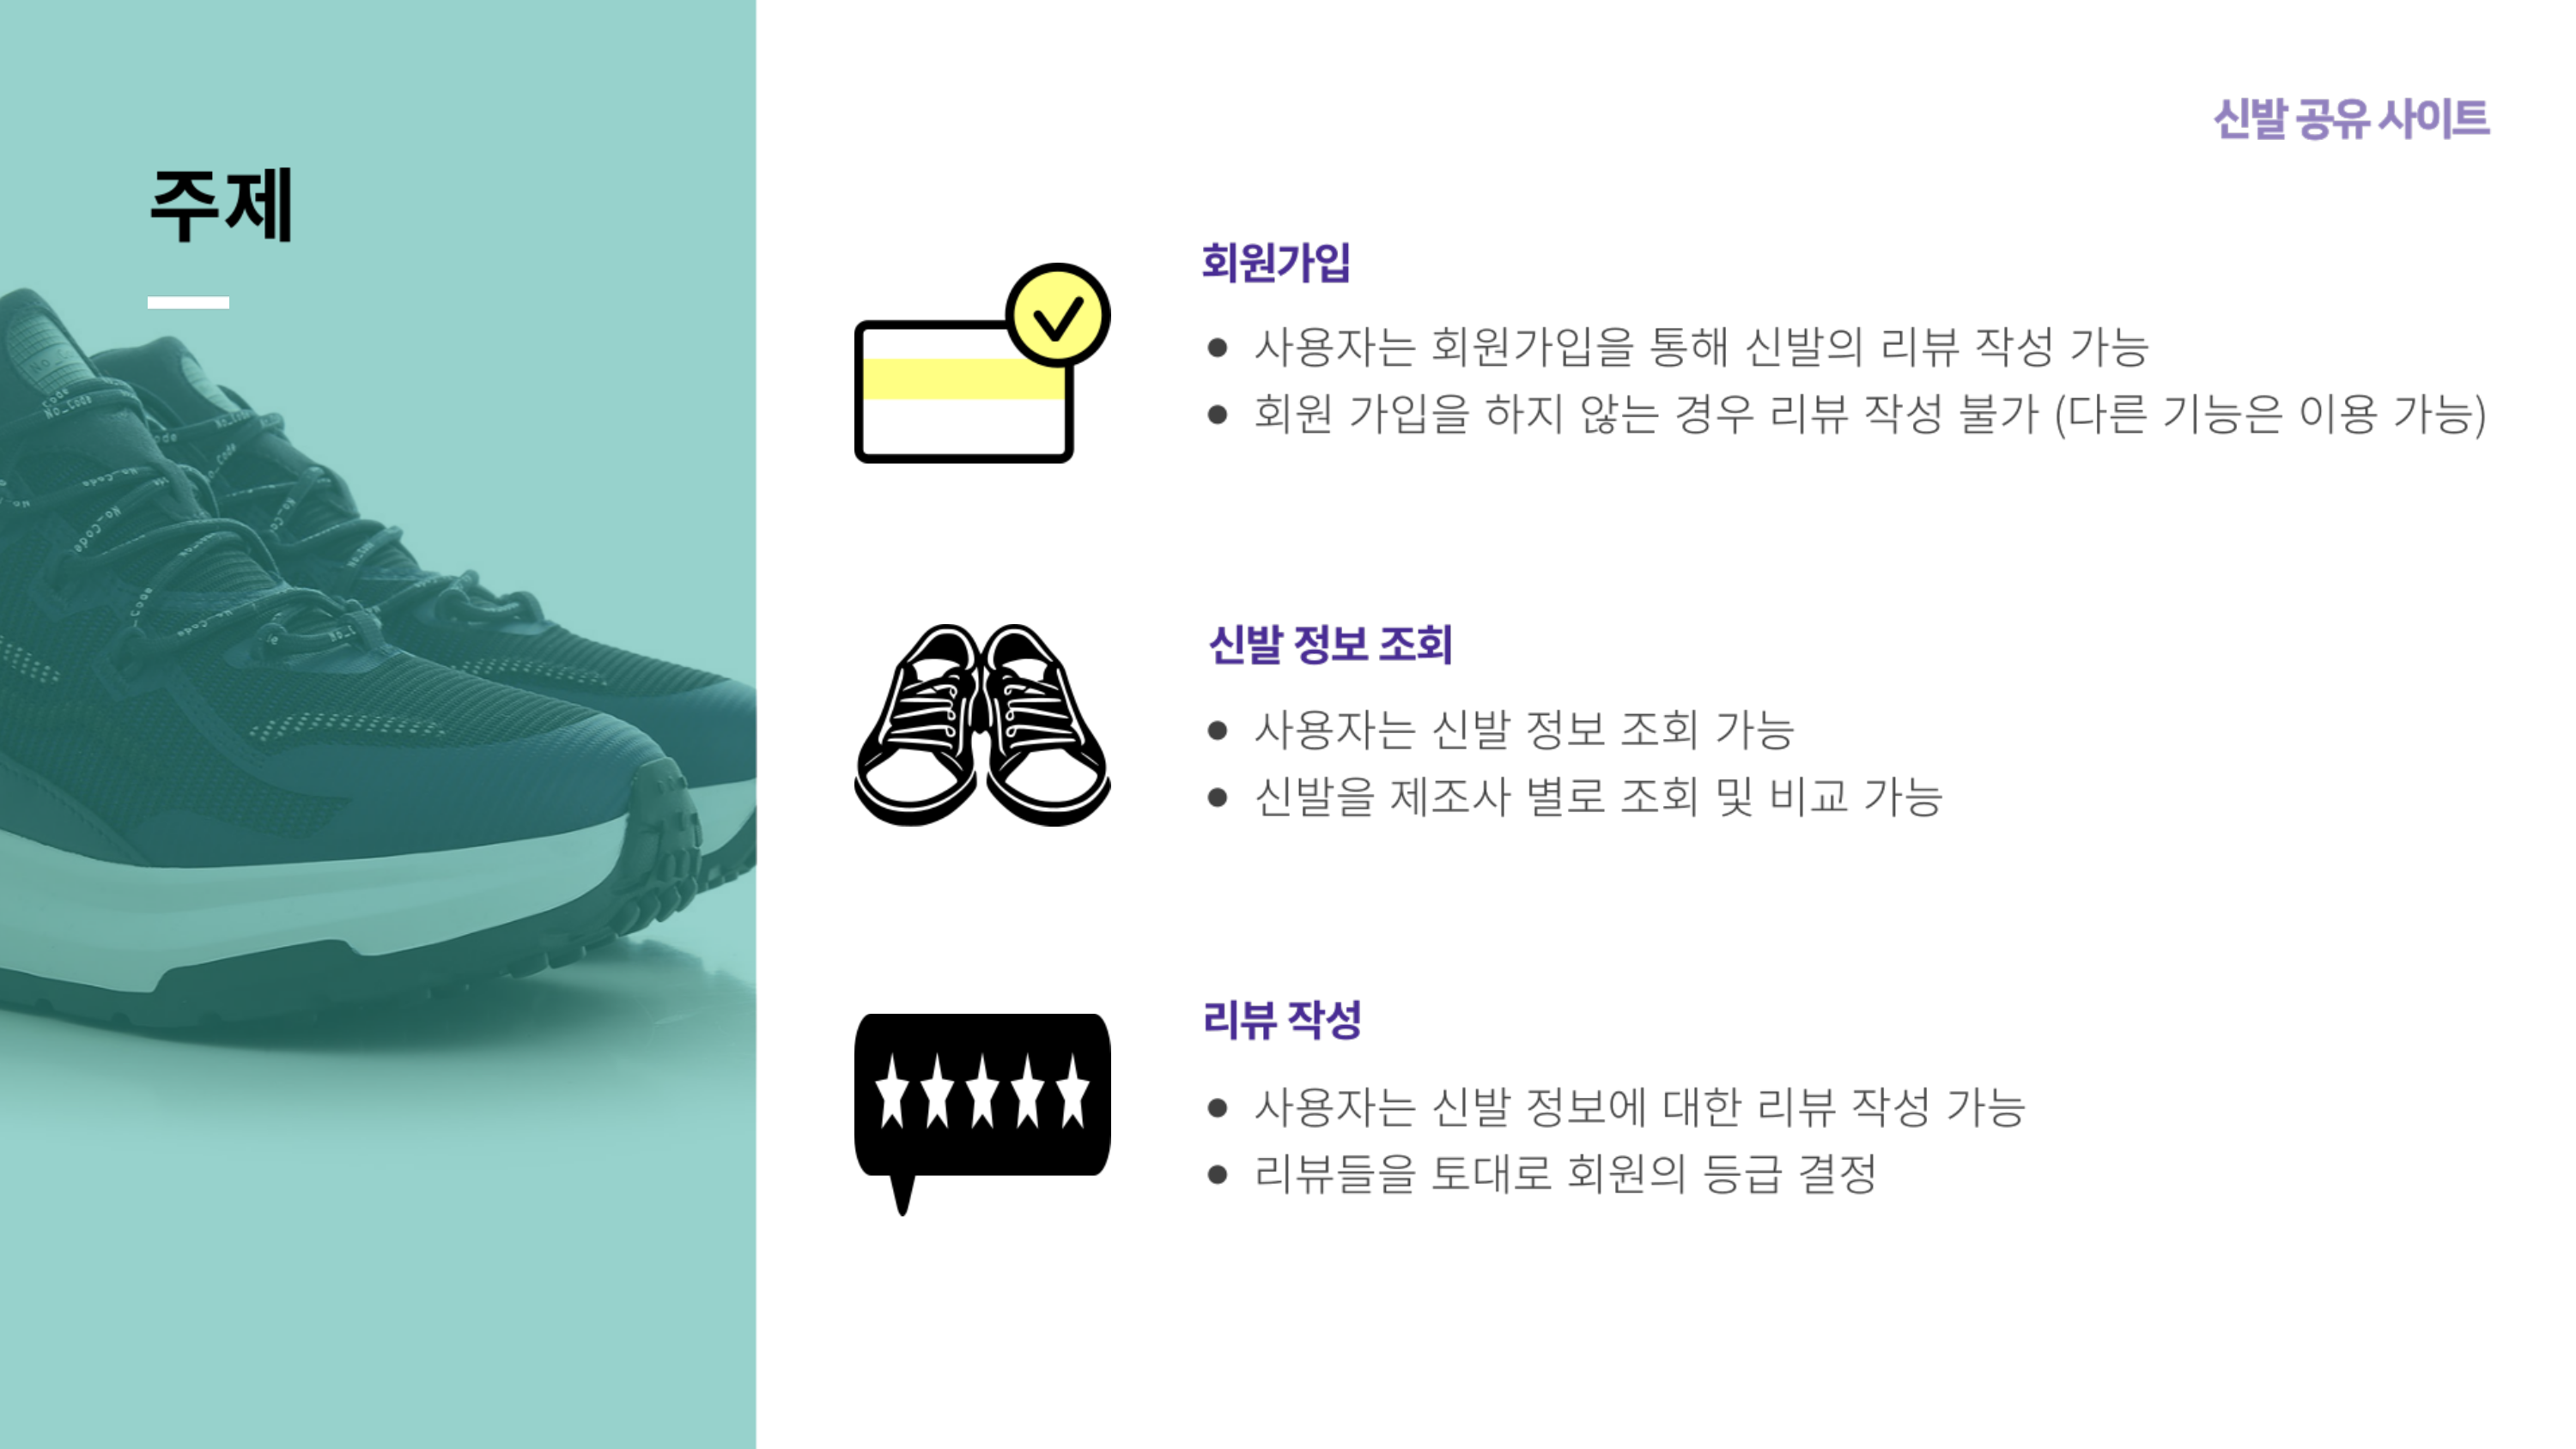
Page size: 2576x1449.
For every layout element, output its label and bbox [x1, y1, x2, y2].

picture [854, 262, 1111, 464]
picture [1180, 974, 2077, 1247]
picture [1180, 217, 2537, 487]
picture [854, 623, 1111, 827]
picture [854, 1013, 1111, 1216]
picture [1180, 603, 1996, 870]
picture [0, 0, 757, 1449]
picture [2164, 71, 2549, 190]
